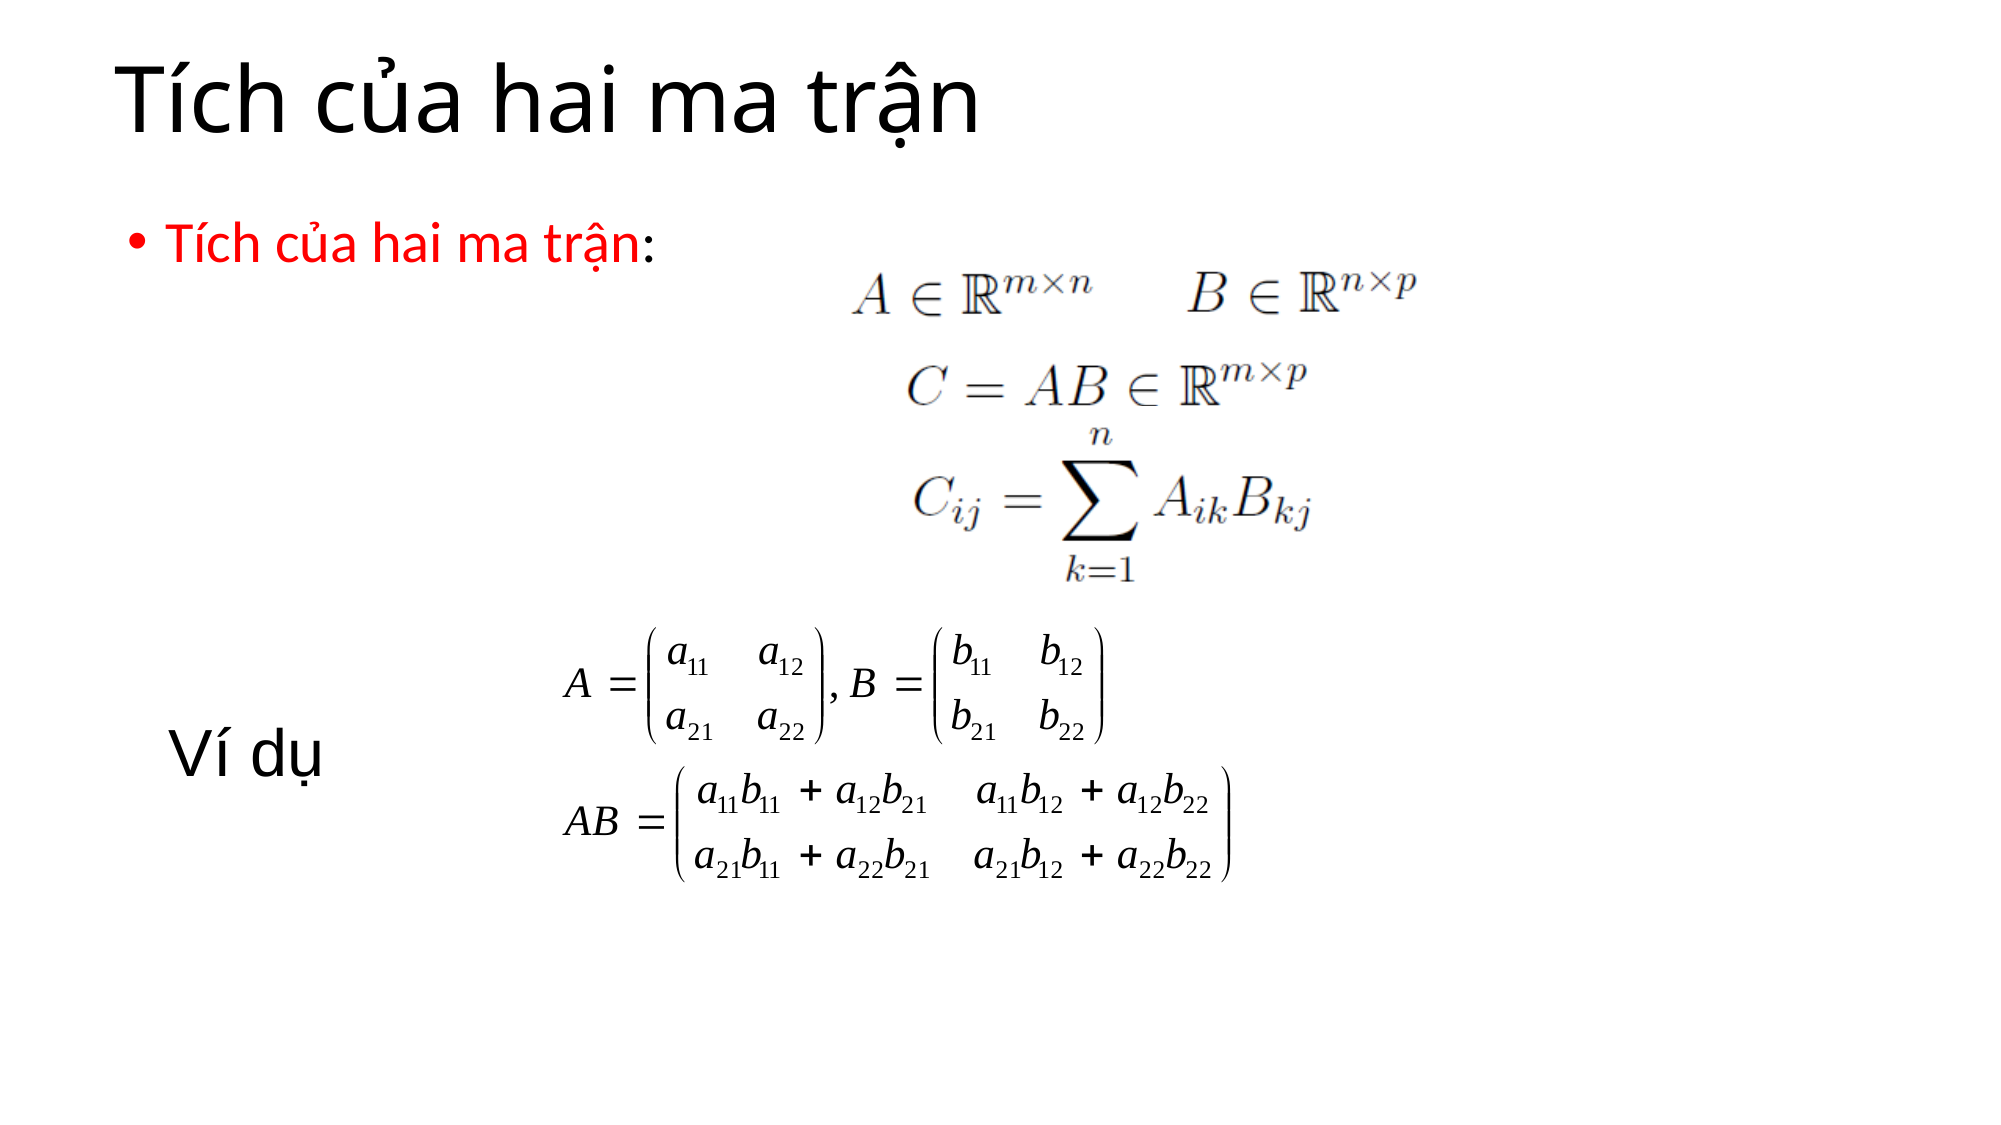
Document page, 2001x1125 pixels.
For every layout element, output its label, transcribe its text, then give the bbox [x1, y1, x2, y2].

list Tích của hai ma trận: [112, 204, 775, 947]
picture [844, 249, 1318, 596]
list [555, 617, 1243, 893]
text_box Ví dụ [154, 702, 358, 797]
title Tích của hai ma trận [99, 45, 1900, 162]
picture [1177, 250, 1431, 331]
